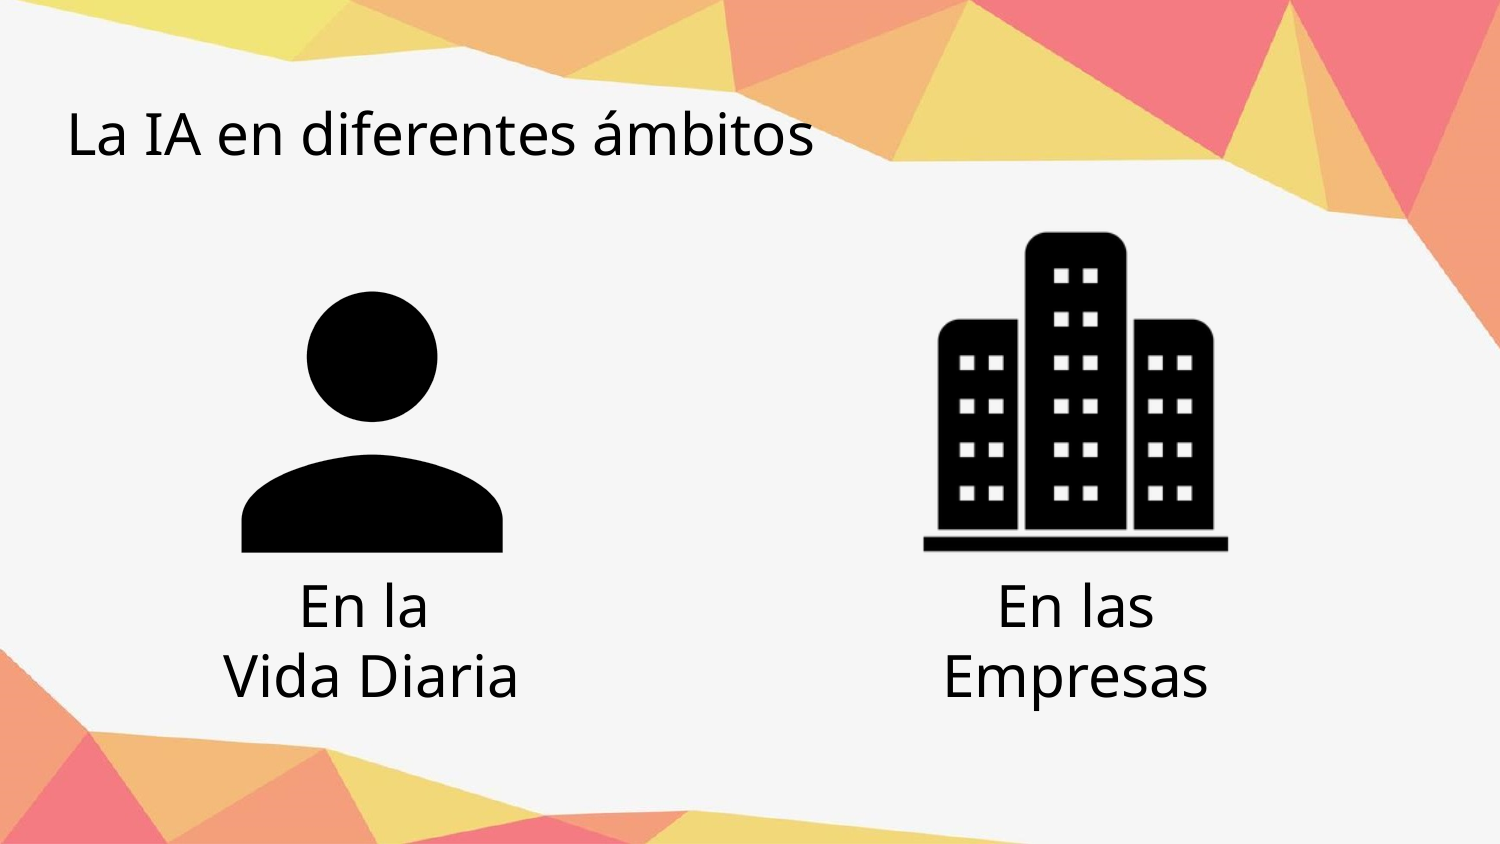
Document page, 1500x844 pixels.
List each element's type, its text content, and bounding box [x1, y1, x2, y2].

title La IA en diferentes ámbitos [51, 82, 1449, 190]
list En las Empresas [846, 553, 1307, 725]
list En la Vida Diaria [142, 553, 602, 725]
picture [0, 0, 1500, 844]
